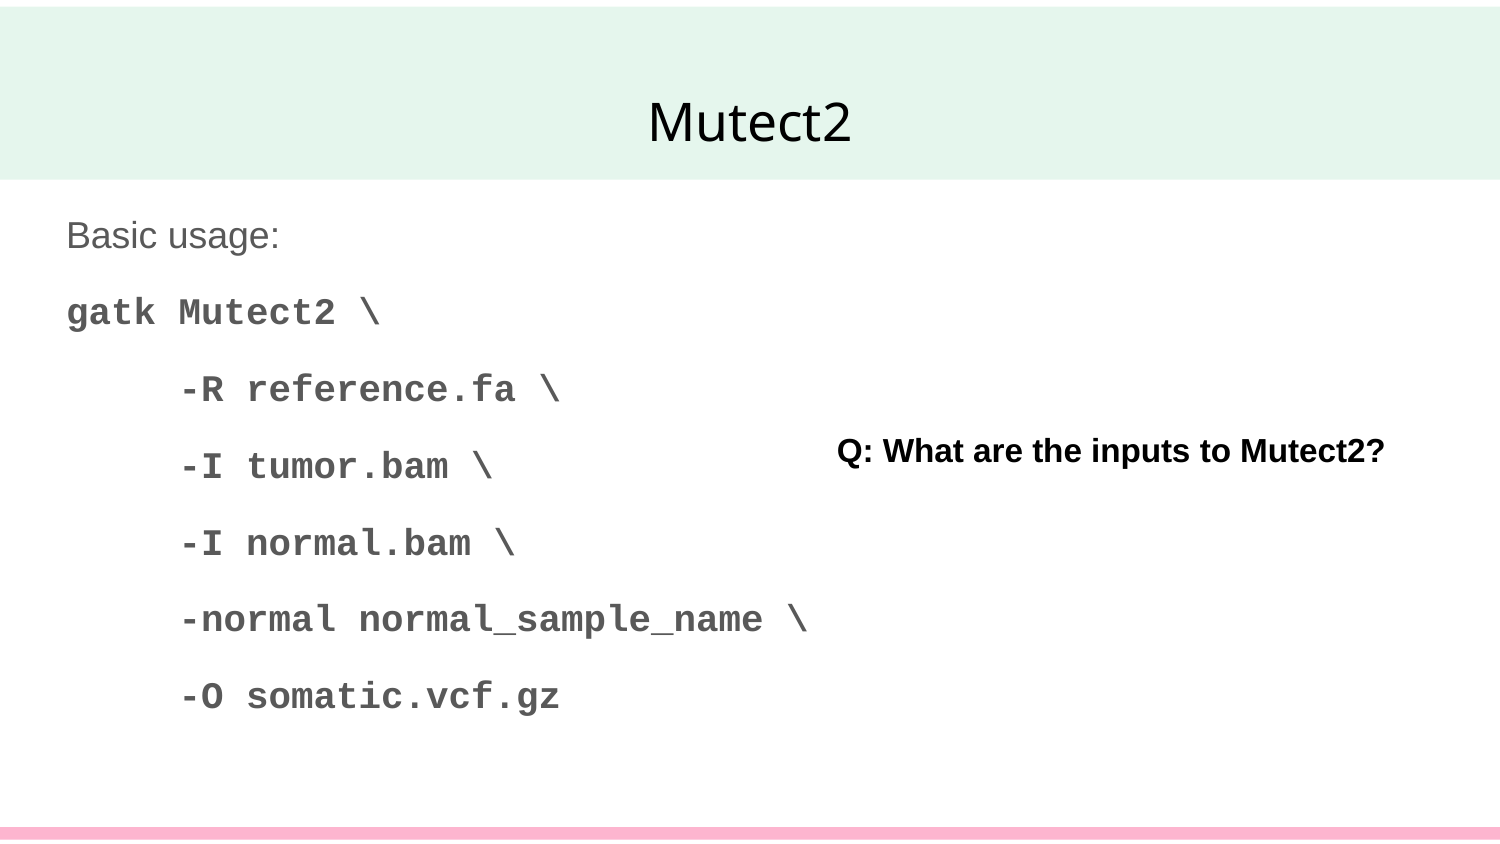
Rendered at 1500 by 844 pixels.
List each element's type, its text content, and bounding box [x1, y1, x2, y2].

title Mutect2 [51, 72, 1449, 167]
text_box Q: What are the inputs to Mutect2? [822, 421, 1402, 477]
list Basic usage: gatk Mutect2 \ -R reference.fa \ -I tumor.bam \ -I normal.bam \ -normal normal_sample_name \ -O somatic.vcf.gz [51, 189, 1449, 750]
